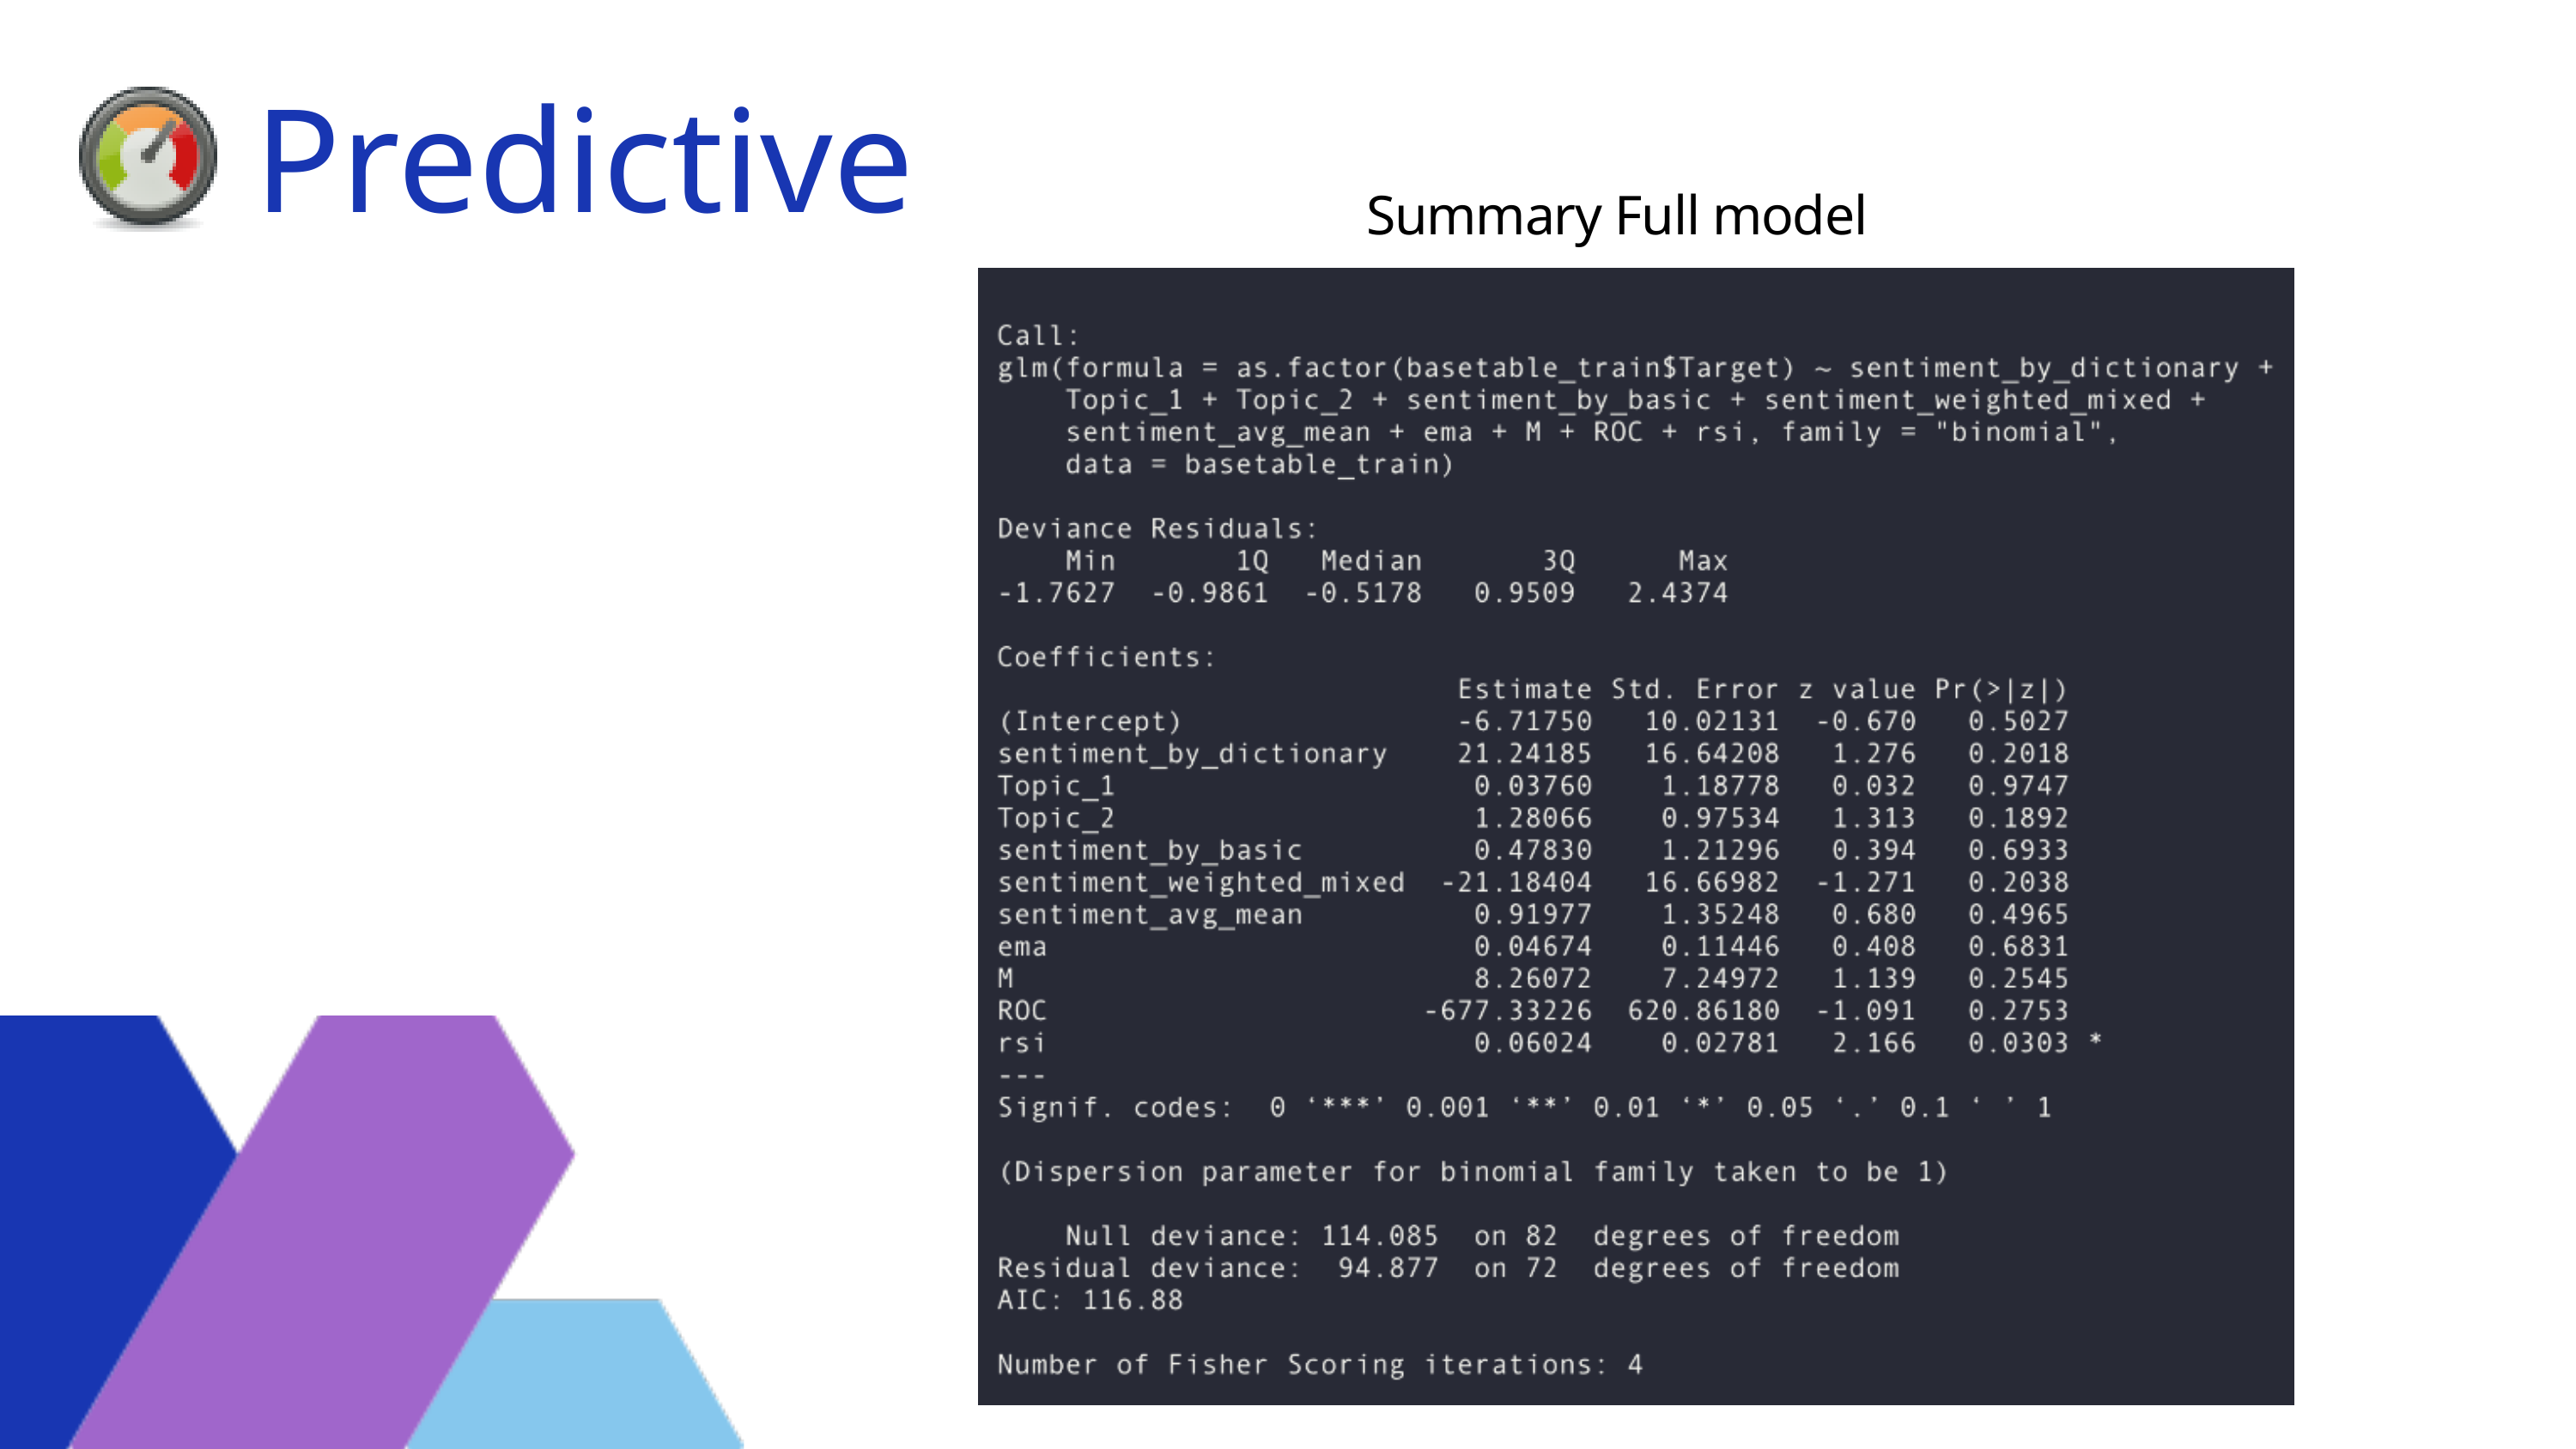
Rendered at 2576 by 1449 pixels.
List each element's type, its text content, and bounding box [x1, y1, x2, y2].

picture [0, 1016, 744, 1449]
text_box Summary Full model [1366, 175, 2432, 246]
picture [65, 83, 225, 236]
picture [978, 268, 2294, 1405]
text_box Predictive [254, 83, 1748, 241]
